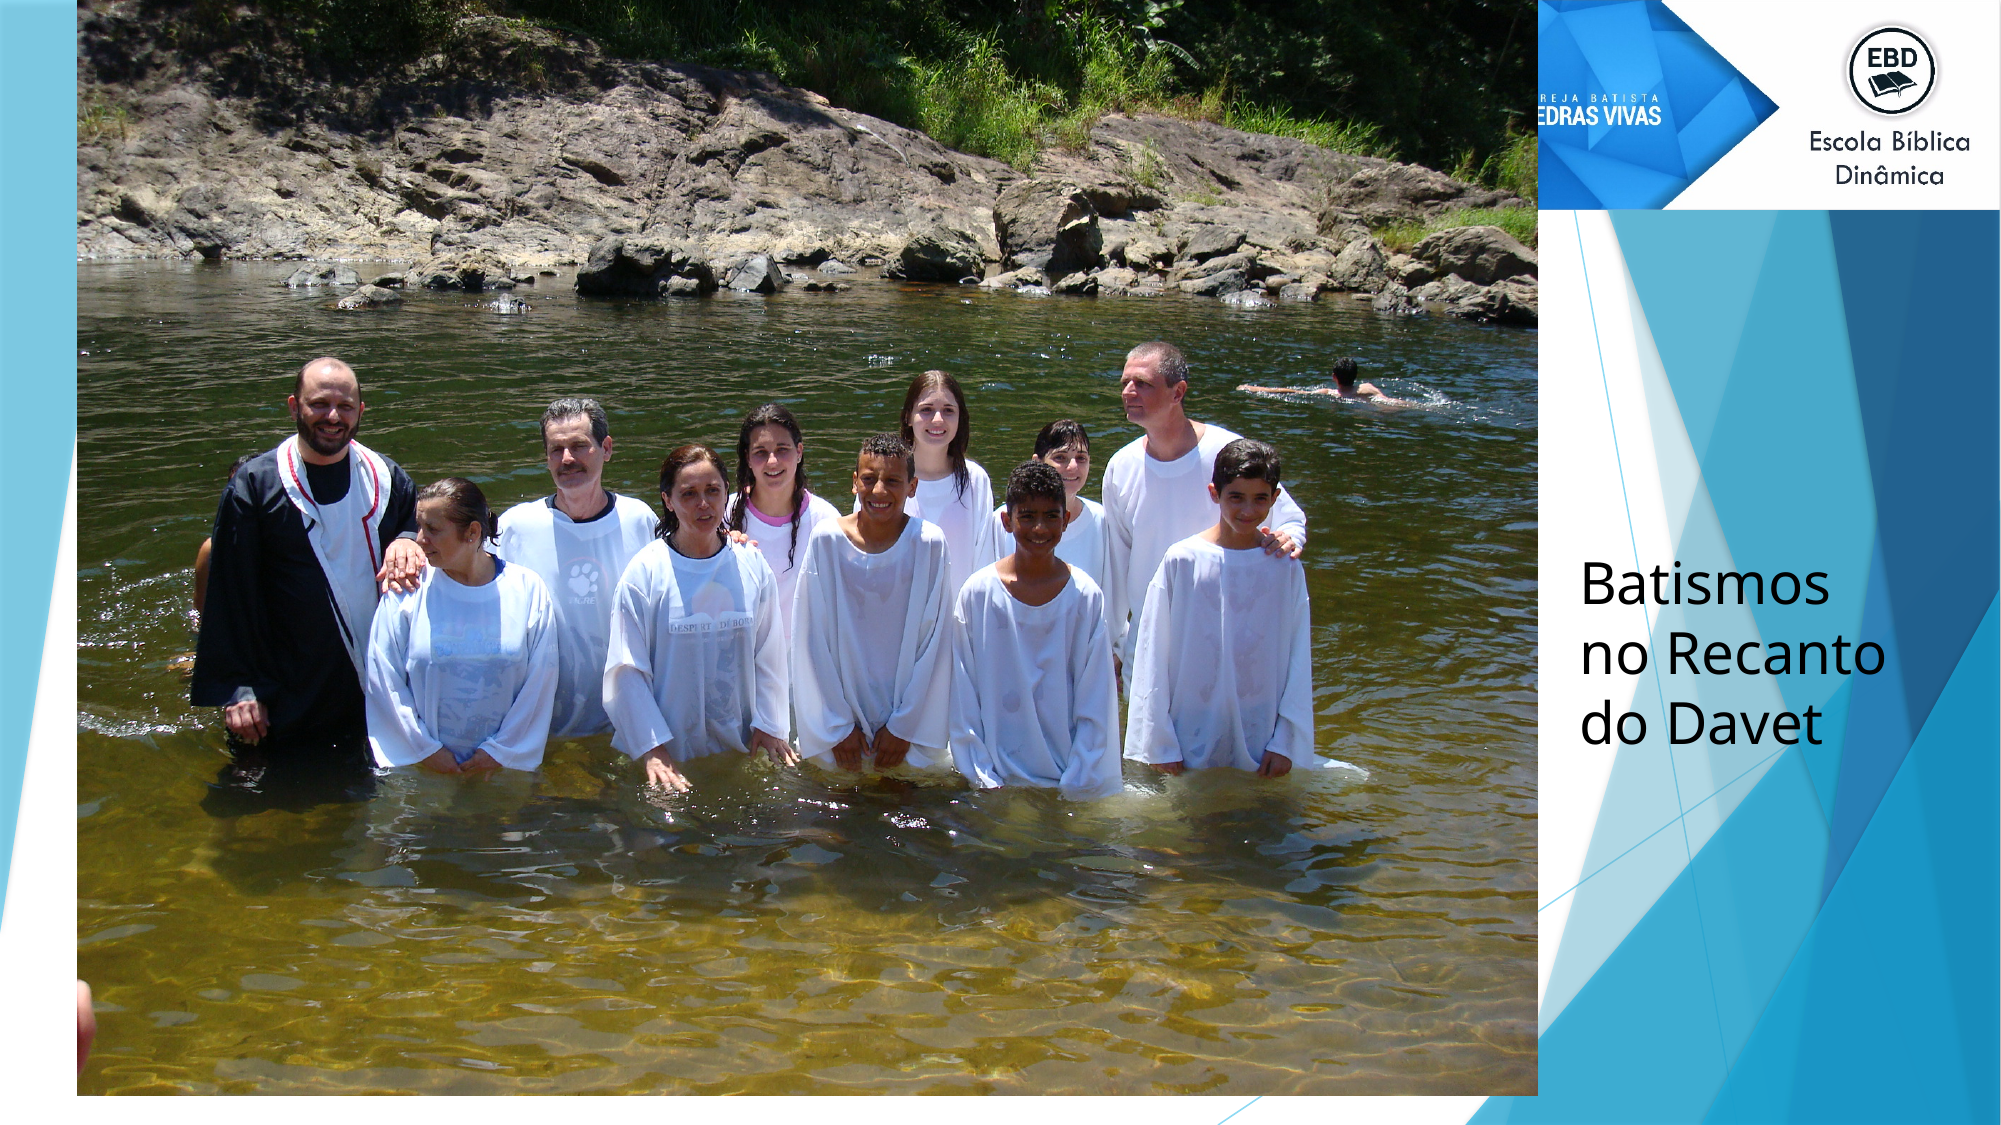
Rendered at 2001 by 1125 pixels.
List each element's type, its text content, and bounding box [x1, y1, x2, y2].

picture [76, 0, 2000, 1097]
text_box Batismos no Recanto do Davet [1564, 538, 1903, 764]
